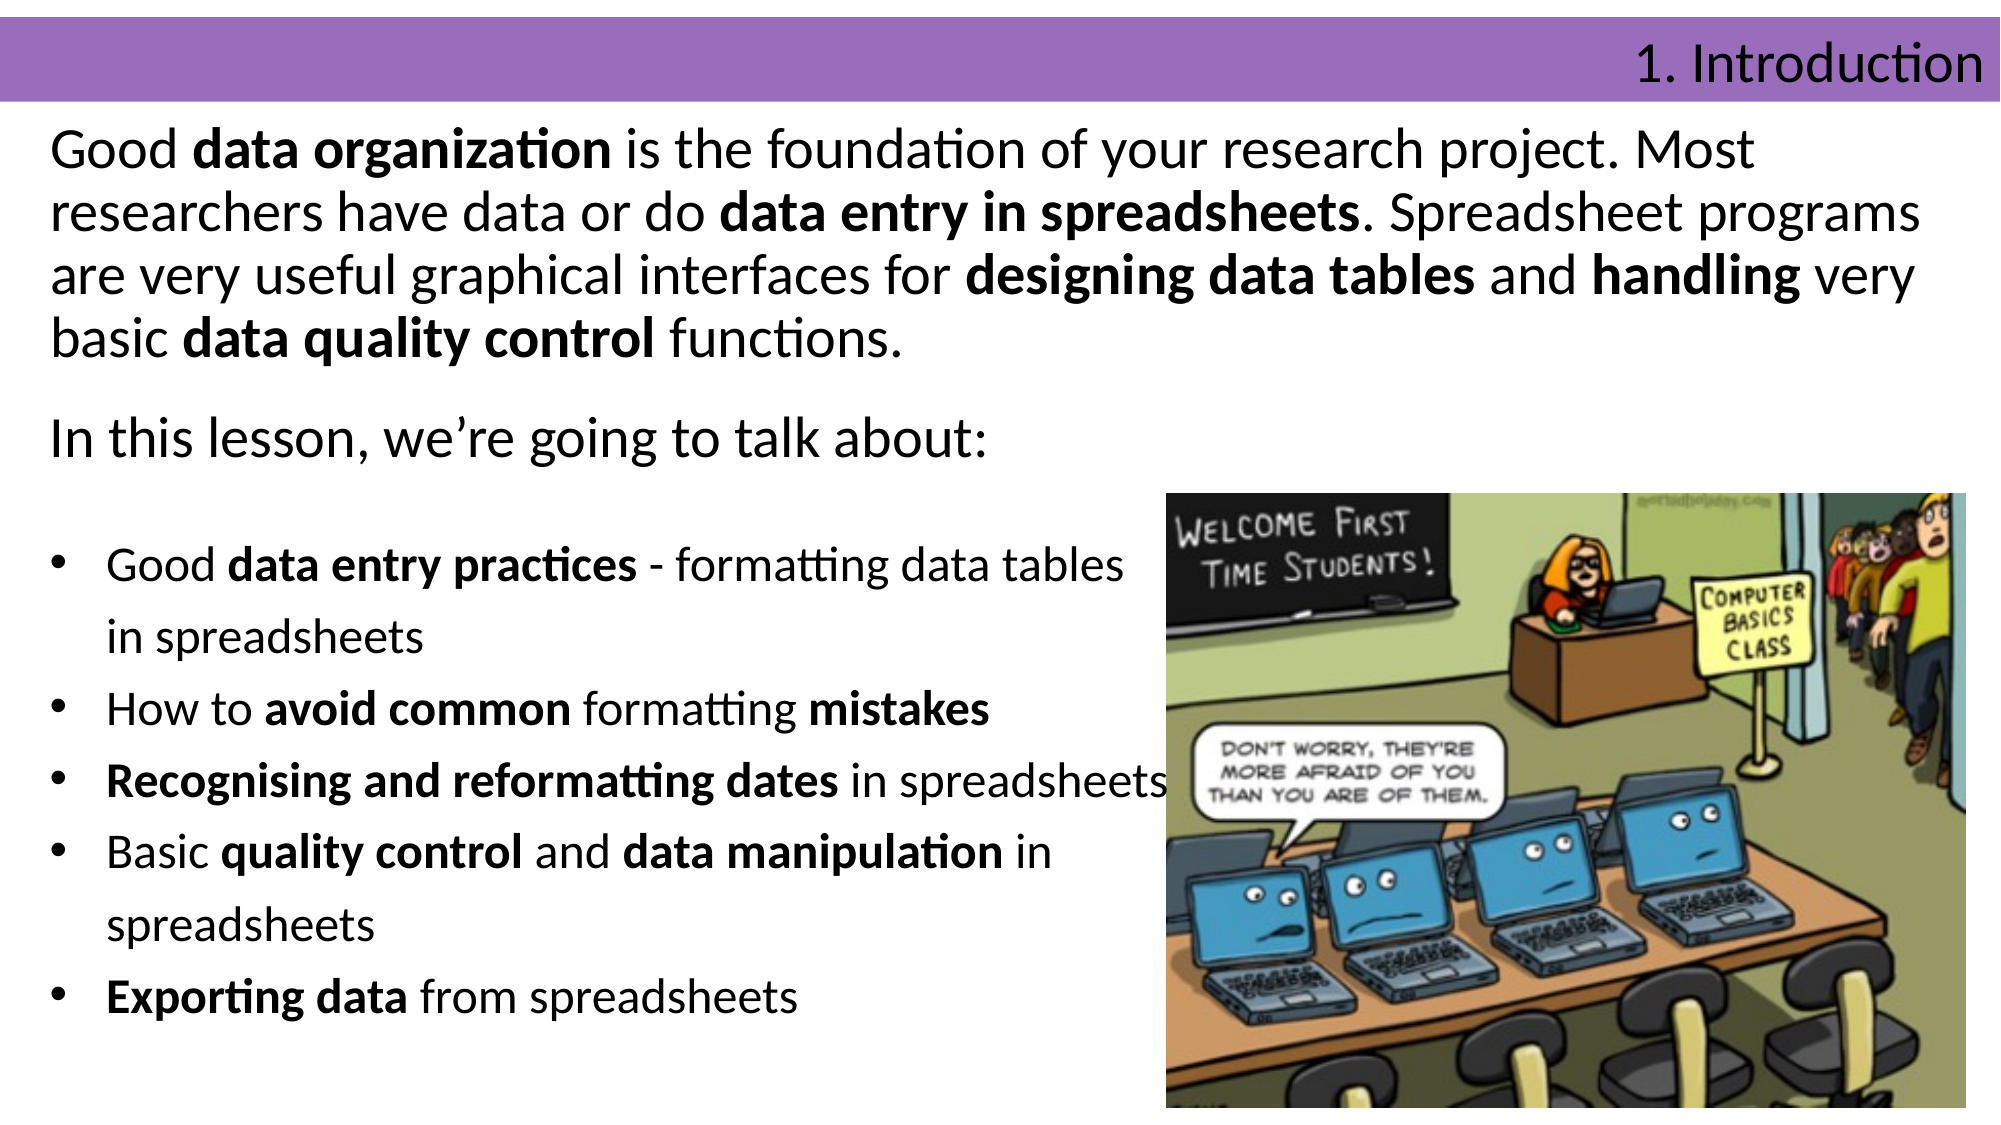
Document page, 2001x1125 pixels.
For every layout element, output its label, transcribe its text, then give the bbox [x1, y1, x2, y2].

list Good data organization is the foundation of your research project. Most researchers have data or do data entry in spreadsheets. Spreadsheet programs are very useful graphical interfaces for designing data tables and handling very basic data quality control functions. [34, 110, 1966, 396]
text_box In this lesson, we’re going to talk about: Good data entry practices - formatting data tables in spreadsheets How to avoid common formatting mistakes Recognising and reformatting dates in spreadsheets Basic quality control and data manipulation in spreadsheets Exporting data from spreadsheets [34, 391, 1184, 1031]
text_box 1. Introduction [0, 17, 2000, 102]
picture [1166, 493, 1966, 1109]
